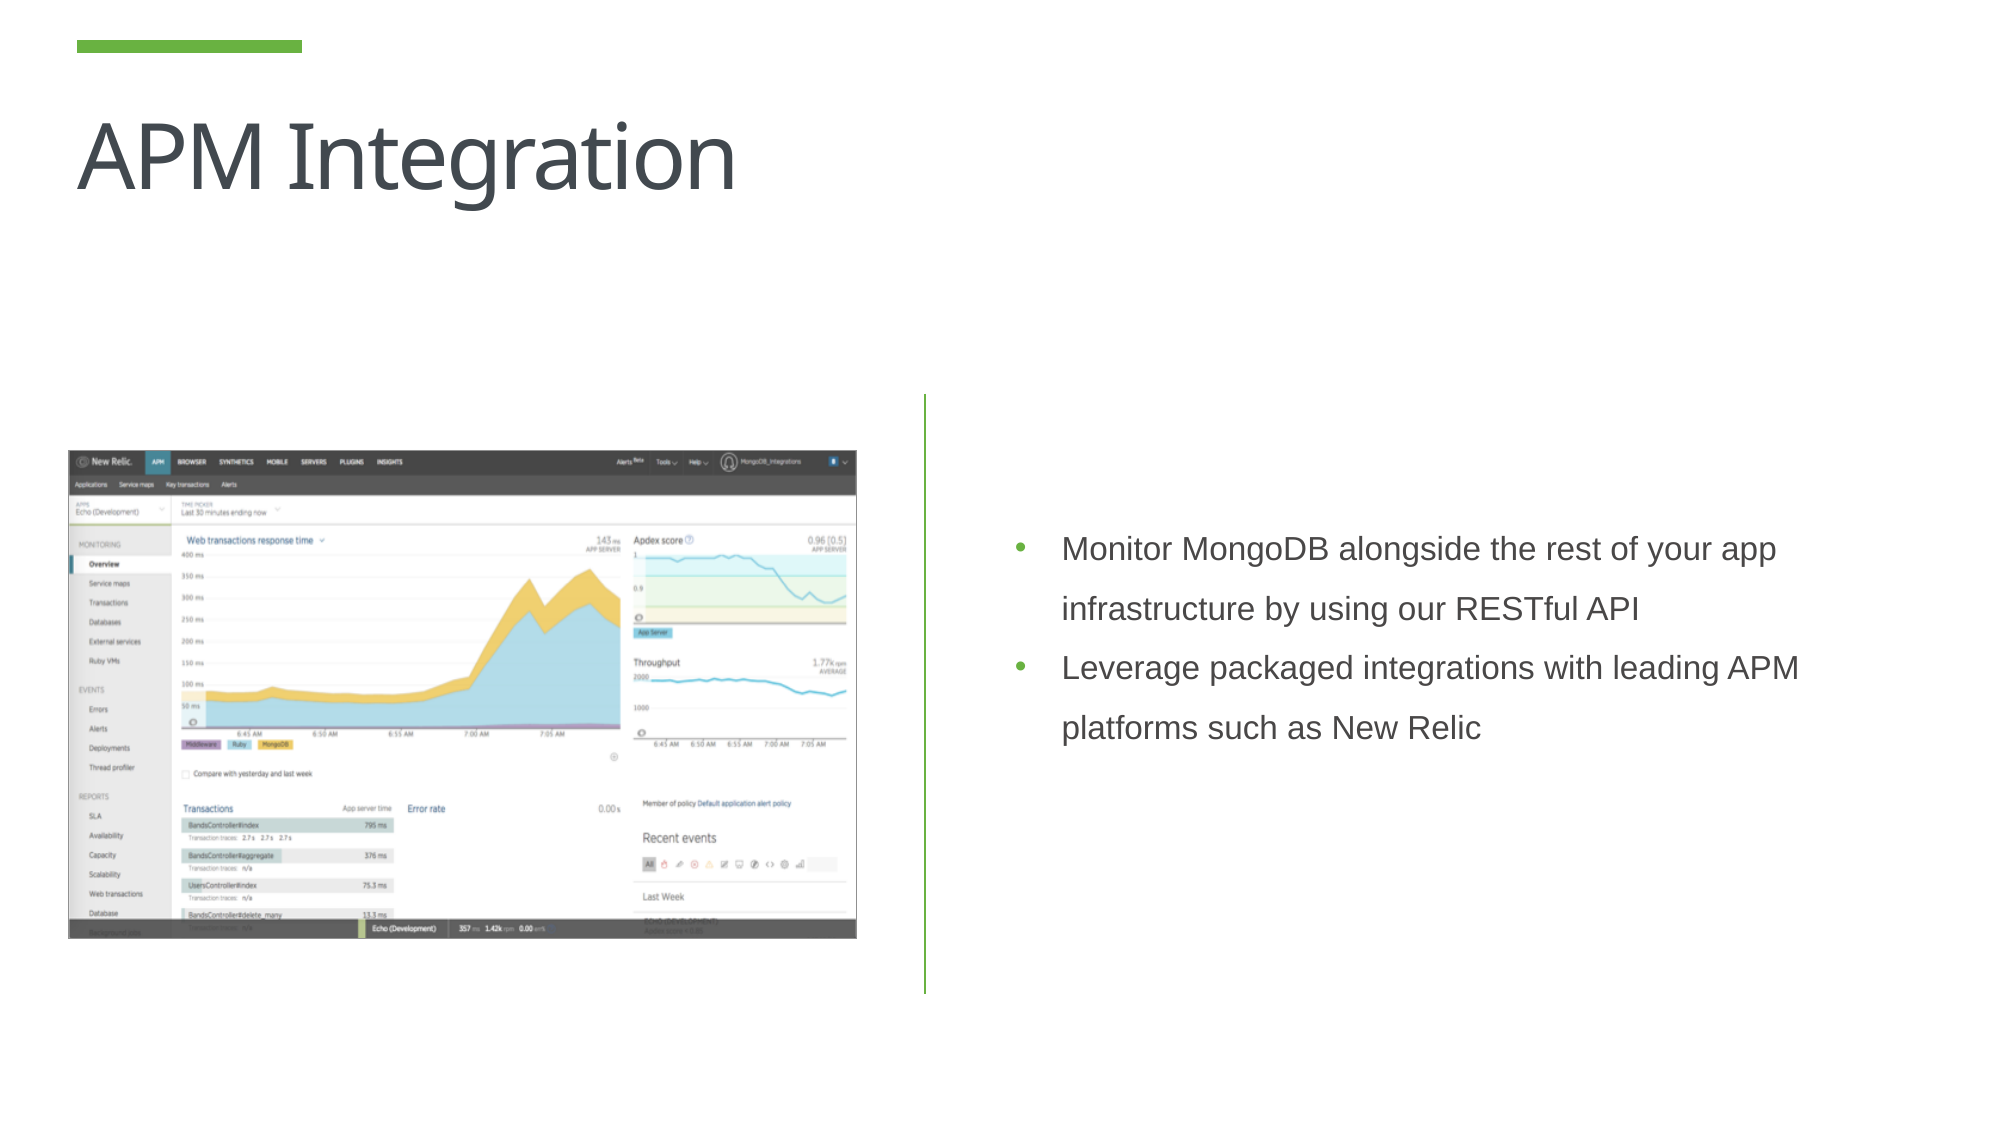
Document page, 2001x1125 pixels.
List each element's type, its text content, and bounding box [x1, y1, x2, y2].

title APM Integration [62, 0, 1988, 218]
text_box Monitor MongoDB alongside the rest of your app infrastructure by using our RESTful API Leverage packaged integrations with leading APM platforms such as New Relic [999, 289, 1837, 994]
picture [68, 449, 857, 939]
